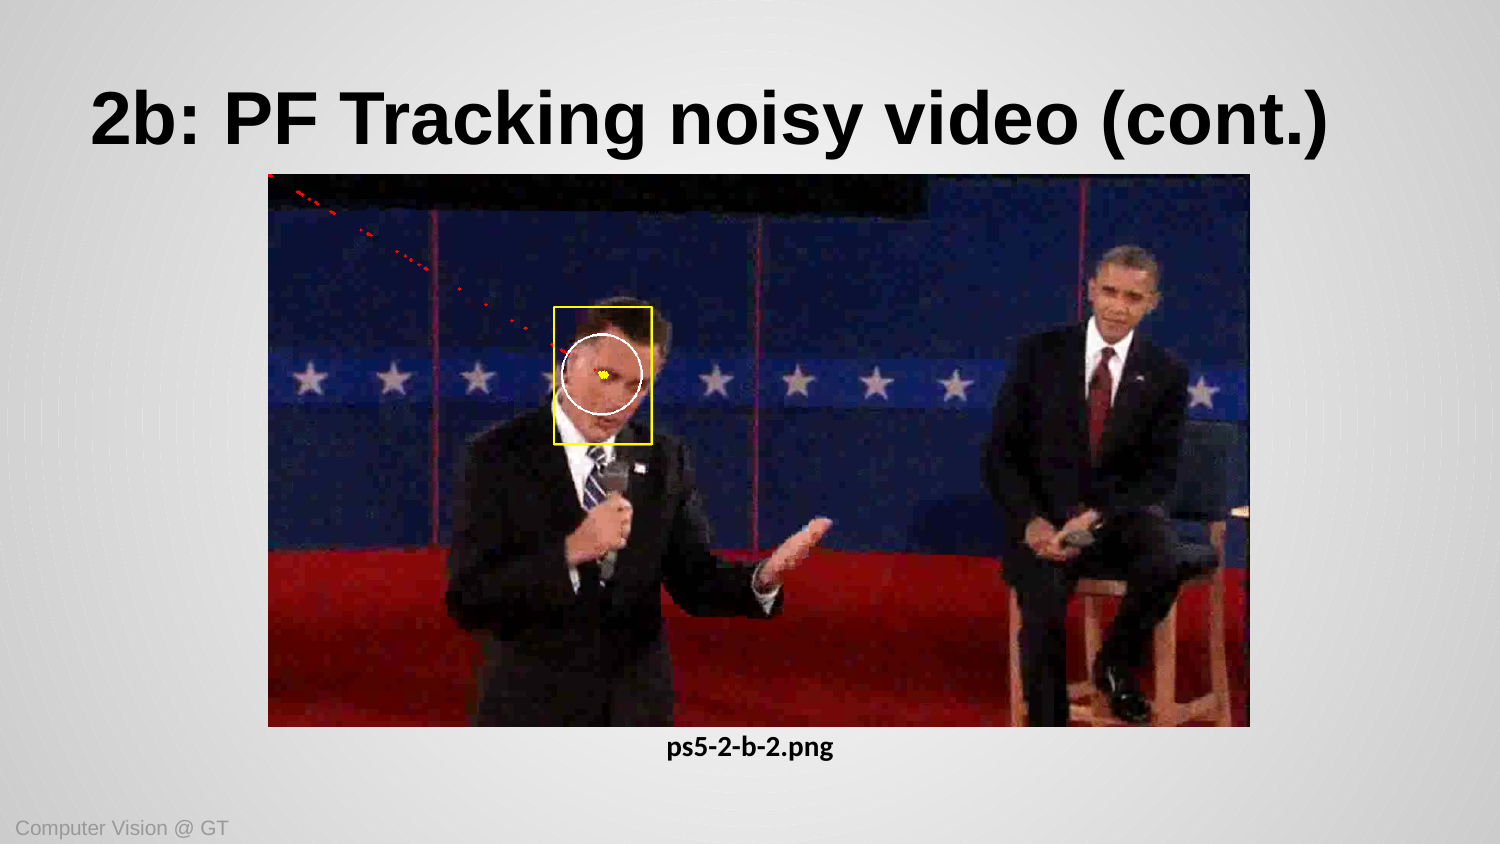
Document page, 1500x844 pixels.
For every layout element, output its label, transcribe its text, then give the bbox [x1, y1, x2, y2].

text_box Computer Vision @ GT [0, 811, 422, 844]
picture [268, 174, 1251, 727]
title 2b: PF Tracking noisy video (cont.) [75, 33, 1425, 175]
text_box ps5-2-b-2.png [395, 735, 1105, 791]
